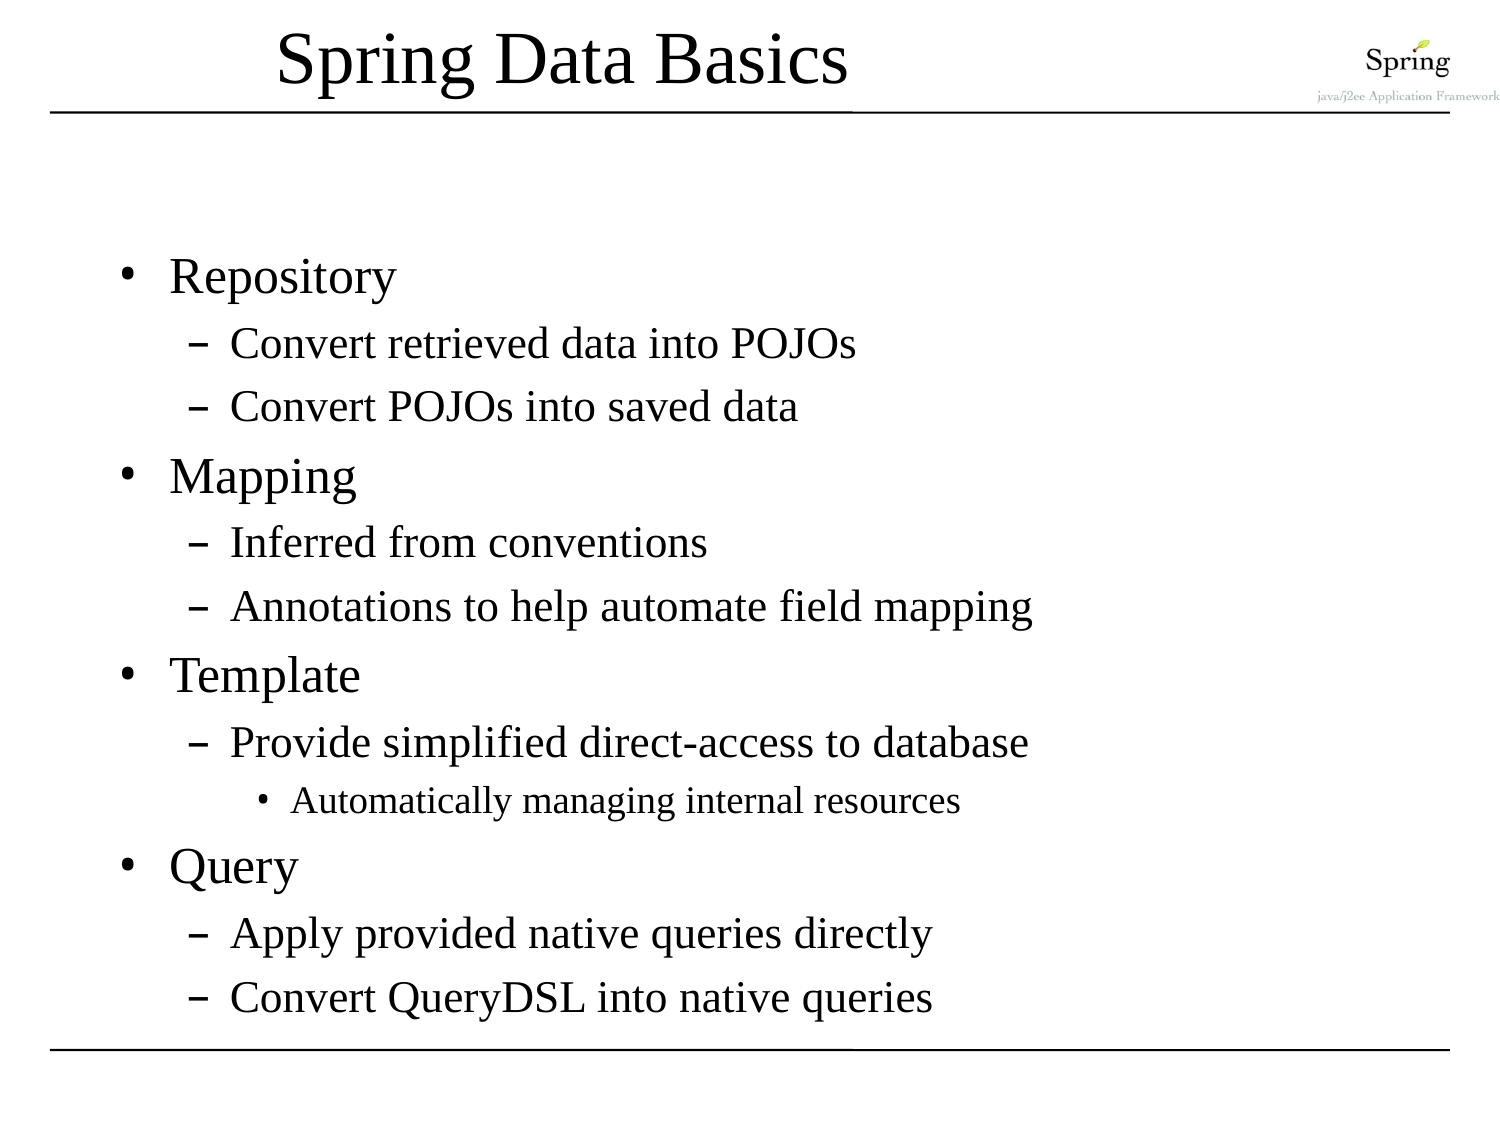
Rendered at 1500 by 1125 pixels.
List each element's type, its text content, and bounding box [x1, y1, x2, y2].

list Repository Convert retrieved data into POJOs Convert POJOs into saved data Mapping Inferred from conventions Annotations to help automate field mapping Template Provide simplified direct-access to database Automatically managing internal resources Query Apply provided native queries directly Convert QueryDSL into native queries [103, 233, 1394, 1033]
title Spring Data Basics [56, 0, 1089, 138]
picture [1316, 0, 1500, 106]
